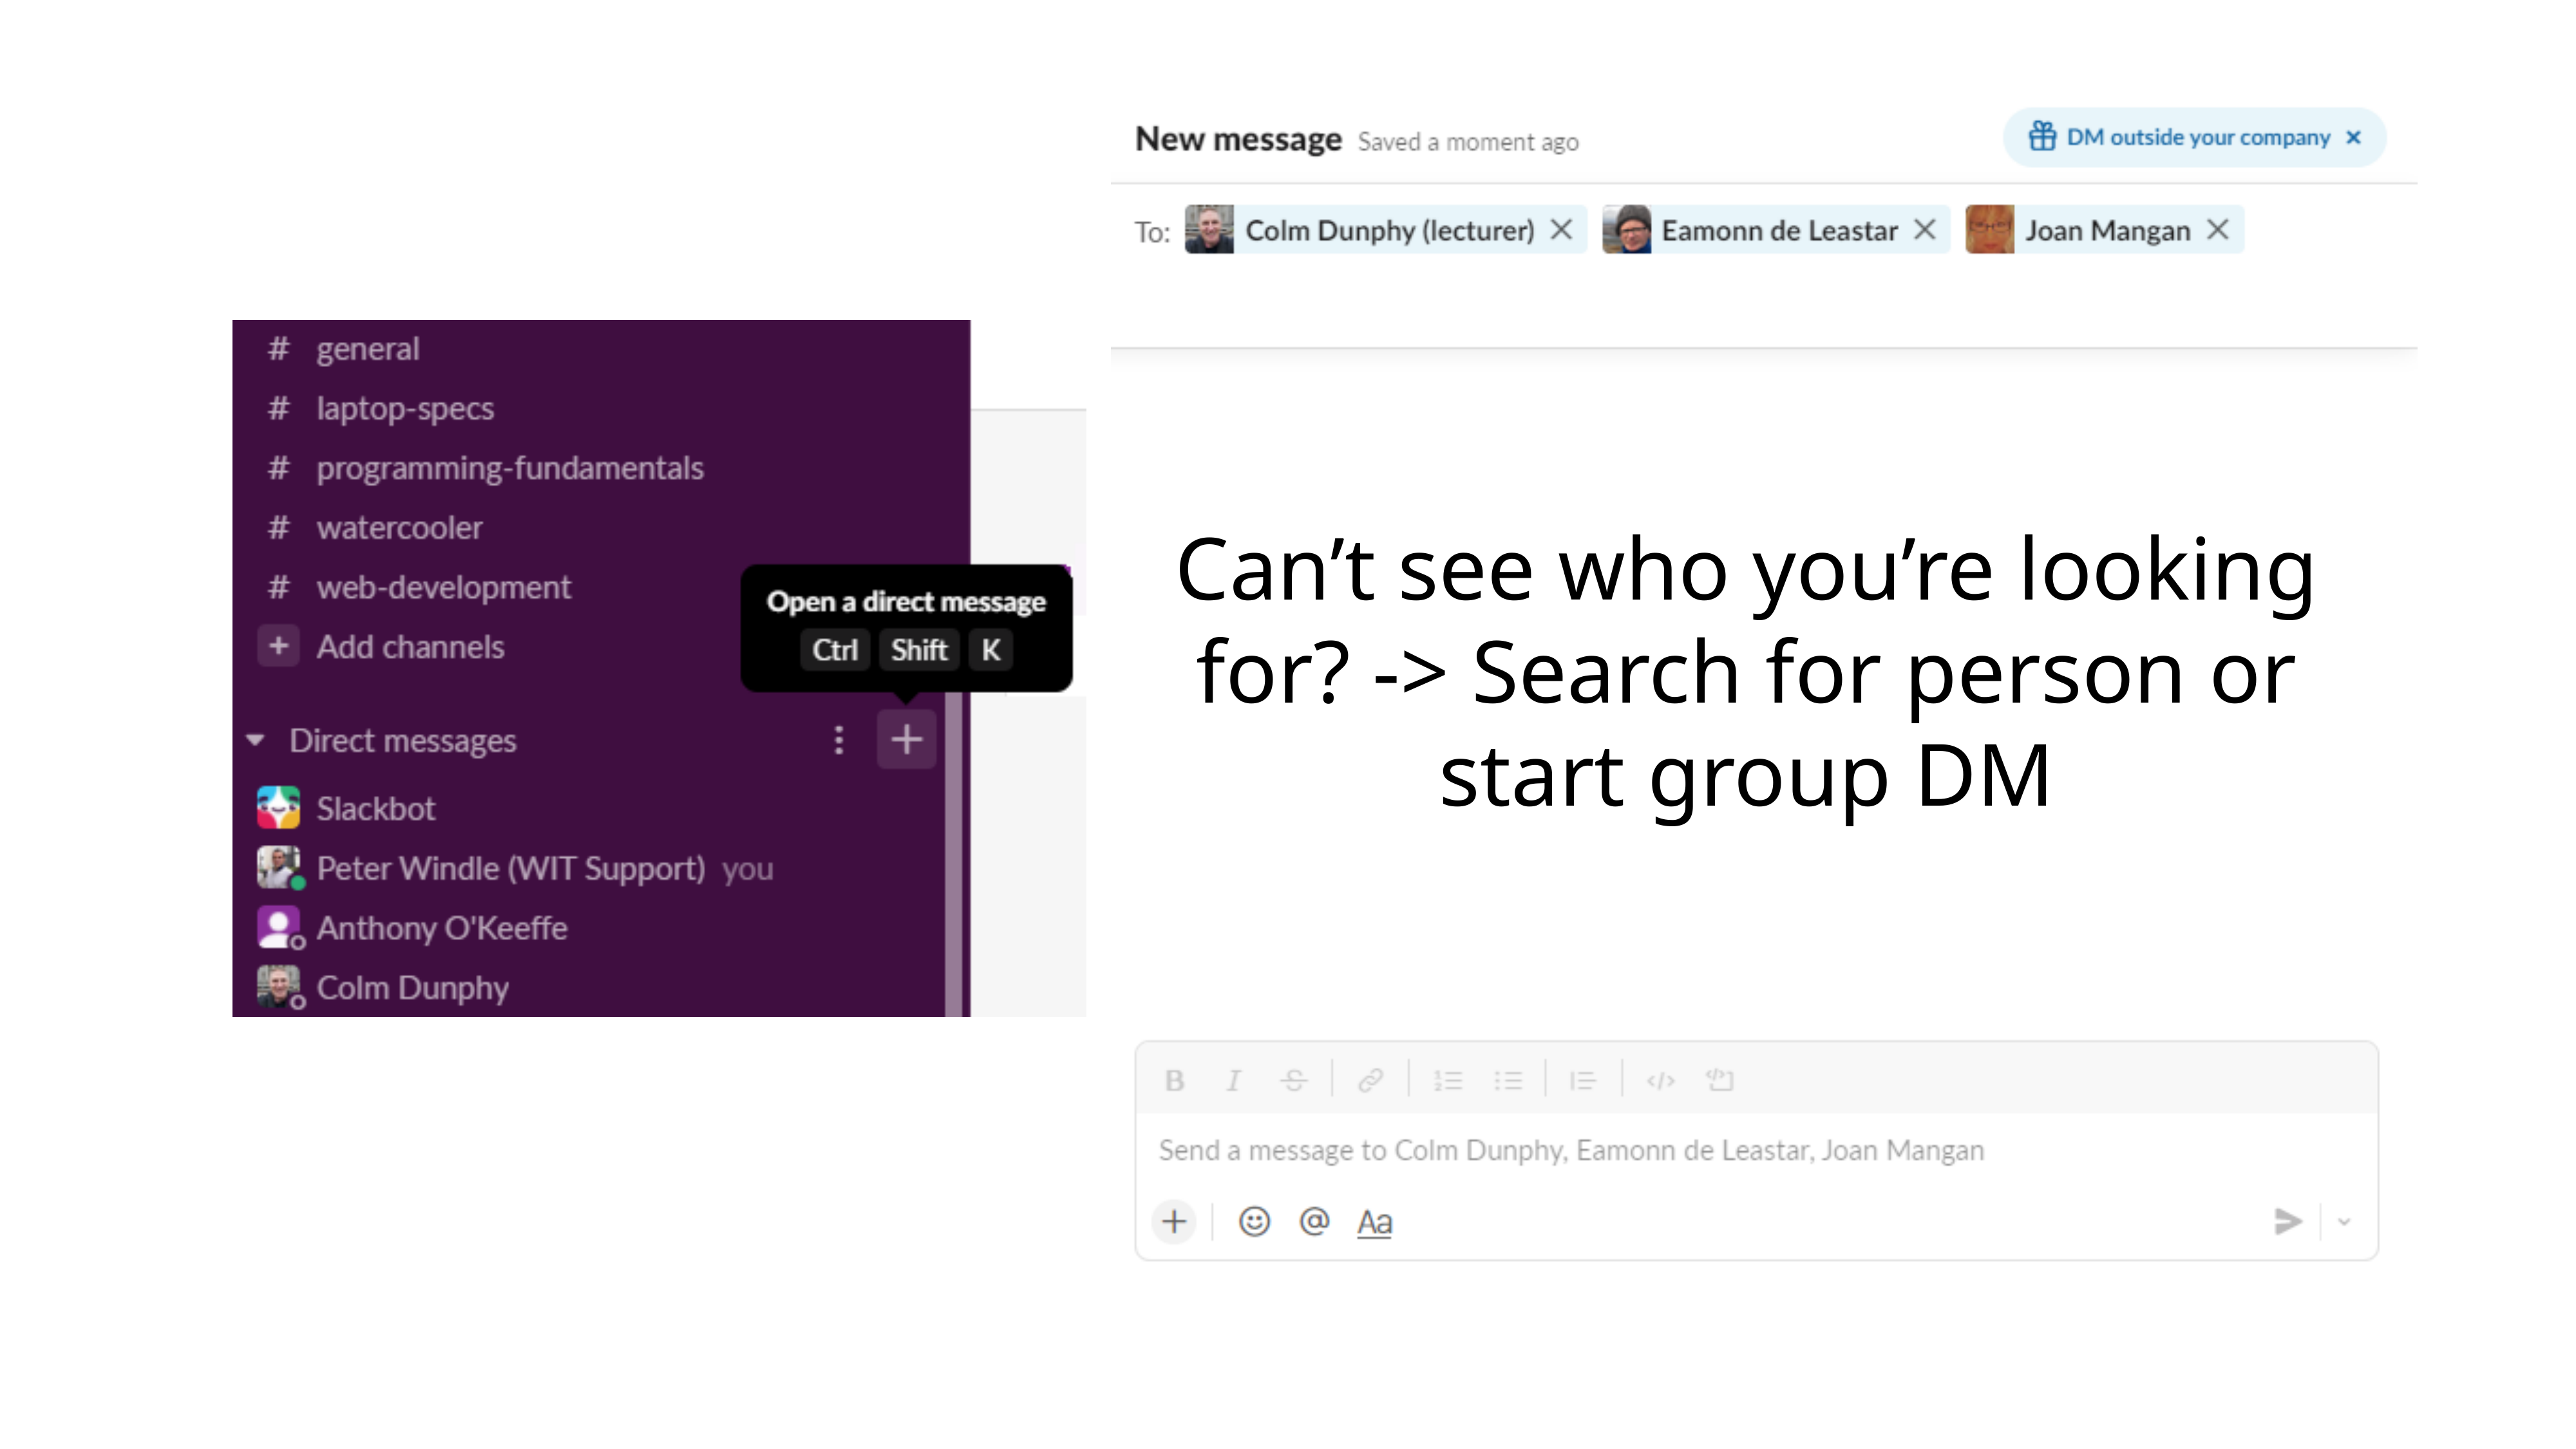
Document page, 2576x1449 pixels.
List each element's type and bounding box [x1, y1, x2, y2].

picture [232, 320, 1086, 1017]
picture [1110, 104, 2418, 1292]
